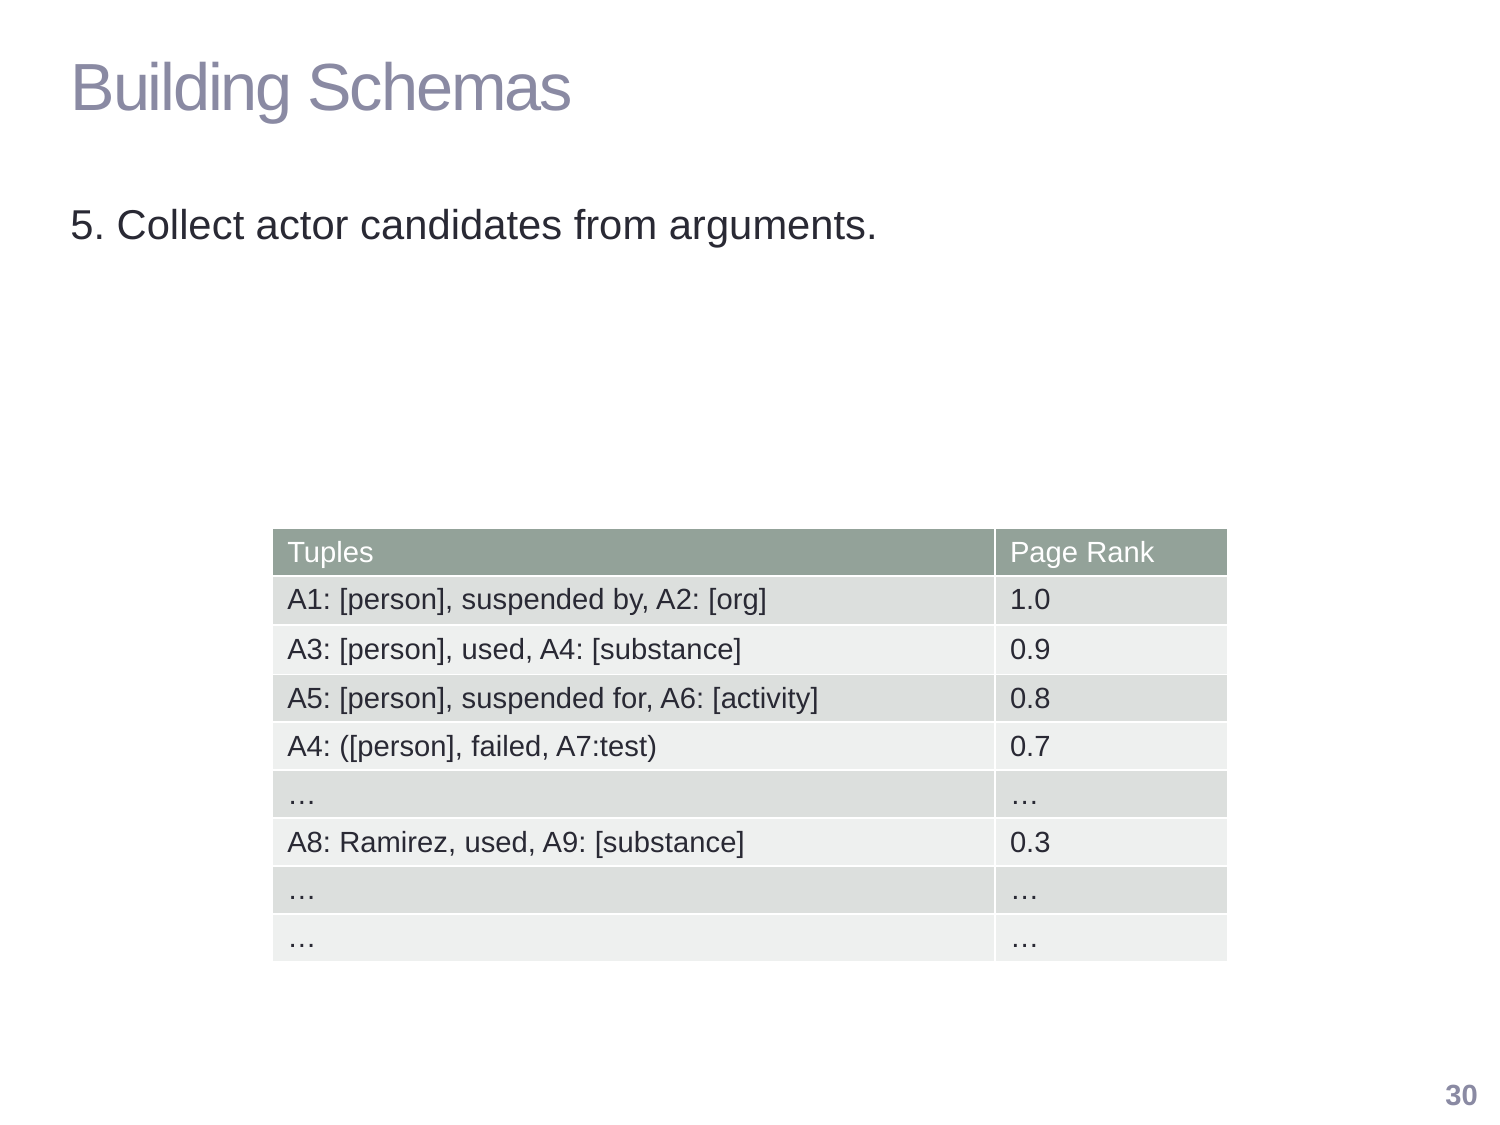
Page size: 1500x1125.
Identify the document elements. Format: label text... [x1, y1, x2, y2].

table_cell 0.8 [996, 675, 1227, 721]
table_cell 0.7 [996, 723, 1227, 769]
table_cell … [273, 771, 994, 817]
table_cell A8: Ramirez, used, A9: [substance] [273, 819, 994, 865]
table_cell A4: ([person], failed, A7:test) [273, 723, 994, 769]
table_cell 0.3 [996, 819, 1227, 865]
title Building Schemas [55, 2, 1451, 166]
table_cell A5: [person], suspended for, A6: [activity] [273, 675, 994, 721]
table_header Page Rank [996, 529, 1227, 575]
table_cell 1.0 [996, 577, 1227, 624]
table_cell … [273, 867, 994, 913]
slide_number 30 [1404, 1066, 1493, 1121]
table_cell 0.9 [996, 626, 1227, 674]
table_cell … [996, 915, 1227, 961]
table_cell A1: [person], suspended by, A2: [org] [273, 577, 994, 624]
table_header Tuples [273, 529, 994, 575]
table_cell A3: [person], used, A4: [substance] [273, 626, 994, 674]
table_cell … [273, 915, 994, 961]
text_box 5. Collect actor candidates from arguments. [55, 190, 1078, 306]
table_cell … [996, 771, 1227, 817]
table_cell … [996, 867, 1227, 913]
